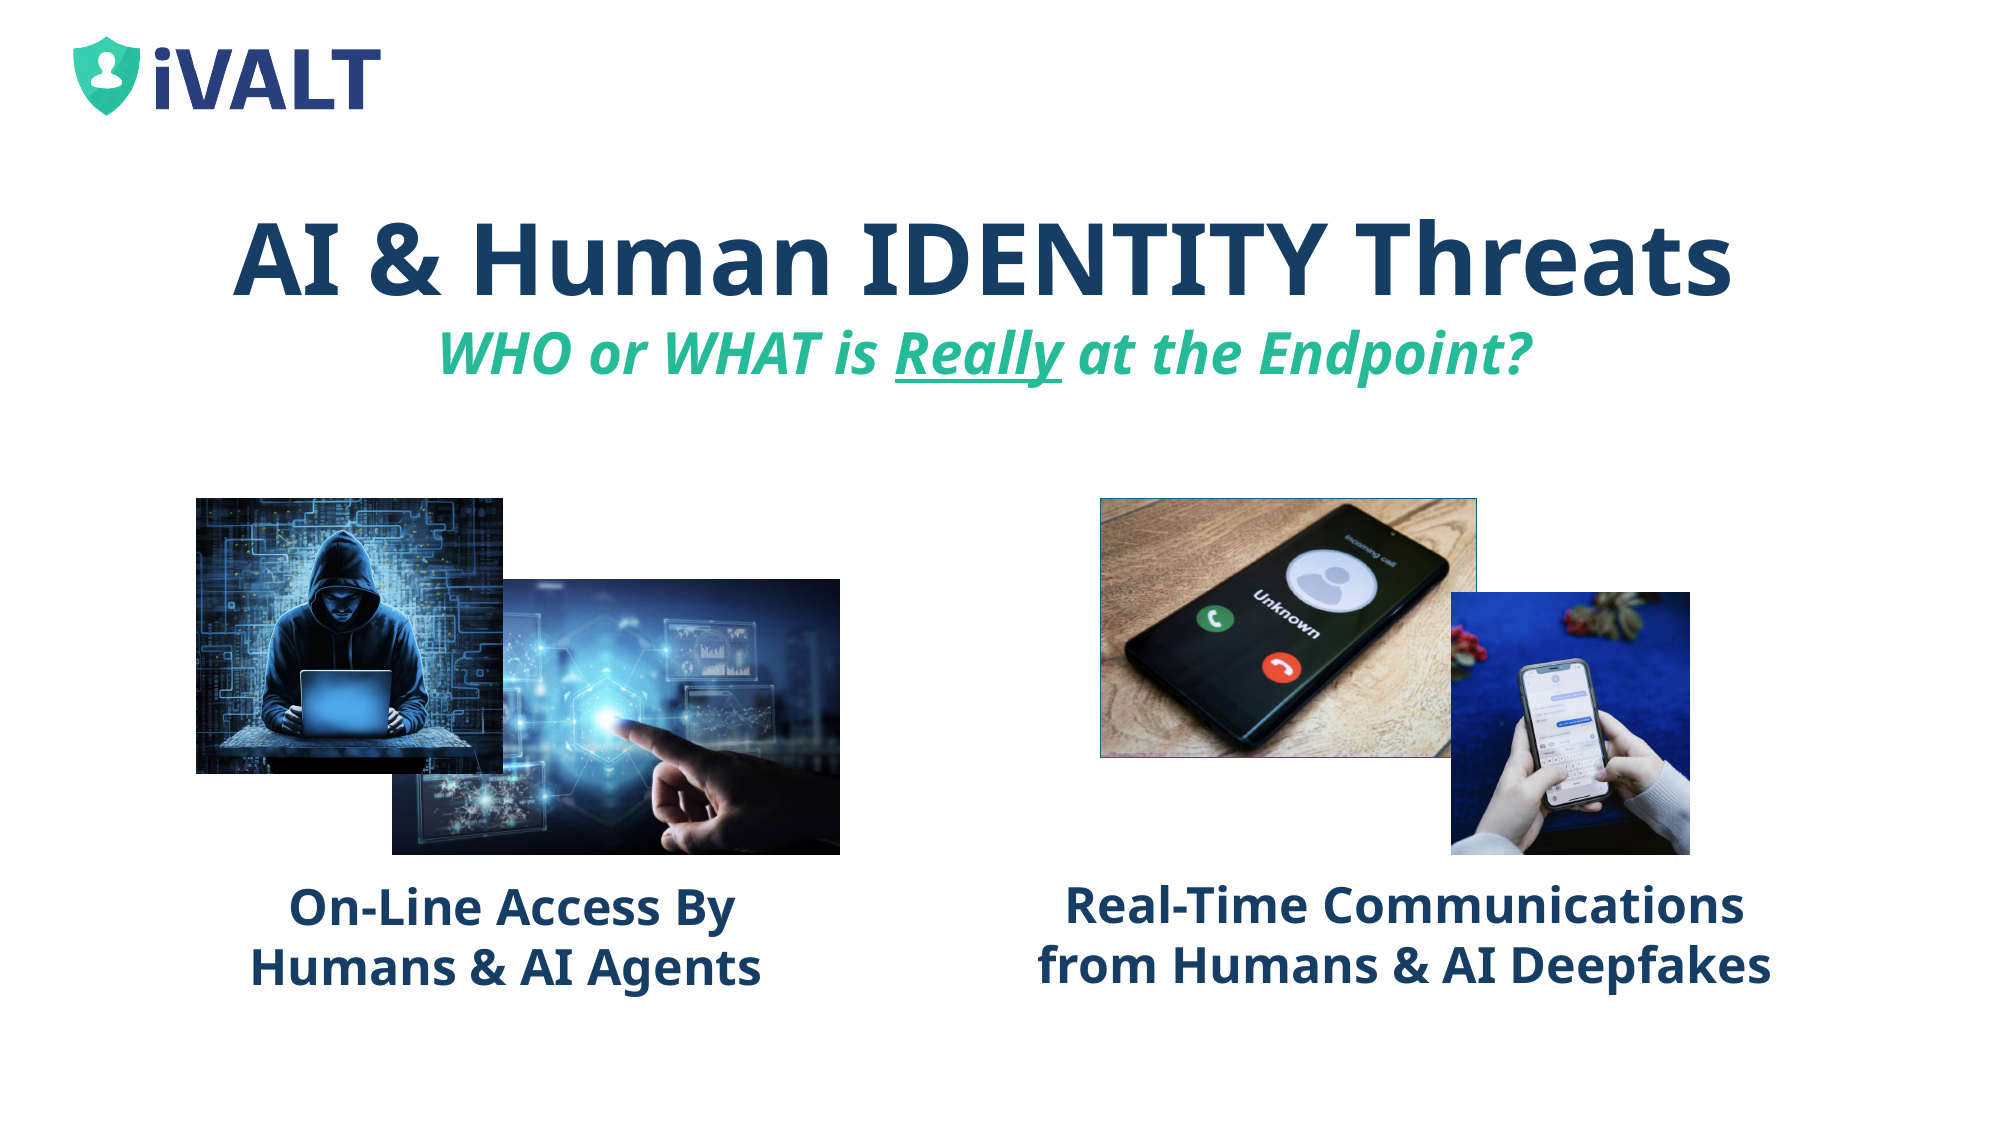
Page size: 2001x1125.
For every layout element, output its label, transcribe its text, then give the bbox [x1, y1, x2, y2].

picture [196, 497, 840, 856]
picture [1100, 497, 1690, 856]
text_box AI & Human IDENTITY Threats WHO or WHAT is Really at the Endpoint? [167, 188, 1802, 394]
text_box On-Line Access By Humans & AI Agents [228, 868, 810, 1003]
picture [64, 34, 394, 117]
text_box Real-Time Communications from Humans & AI Deepfakes [999, 865, 1811, 1001]
